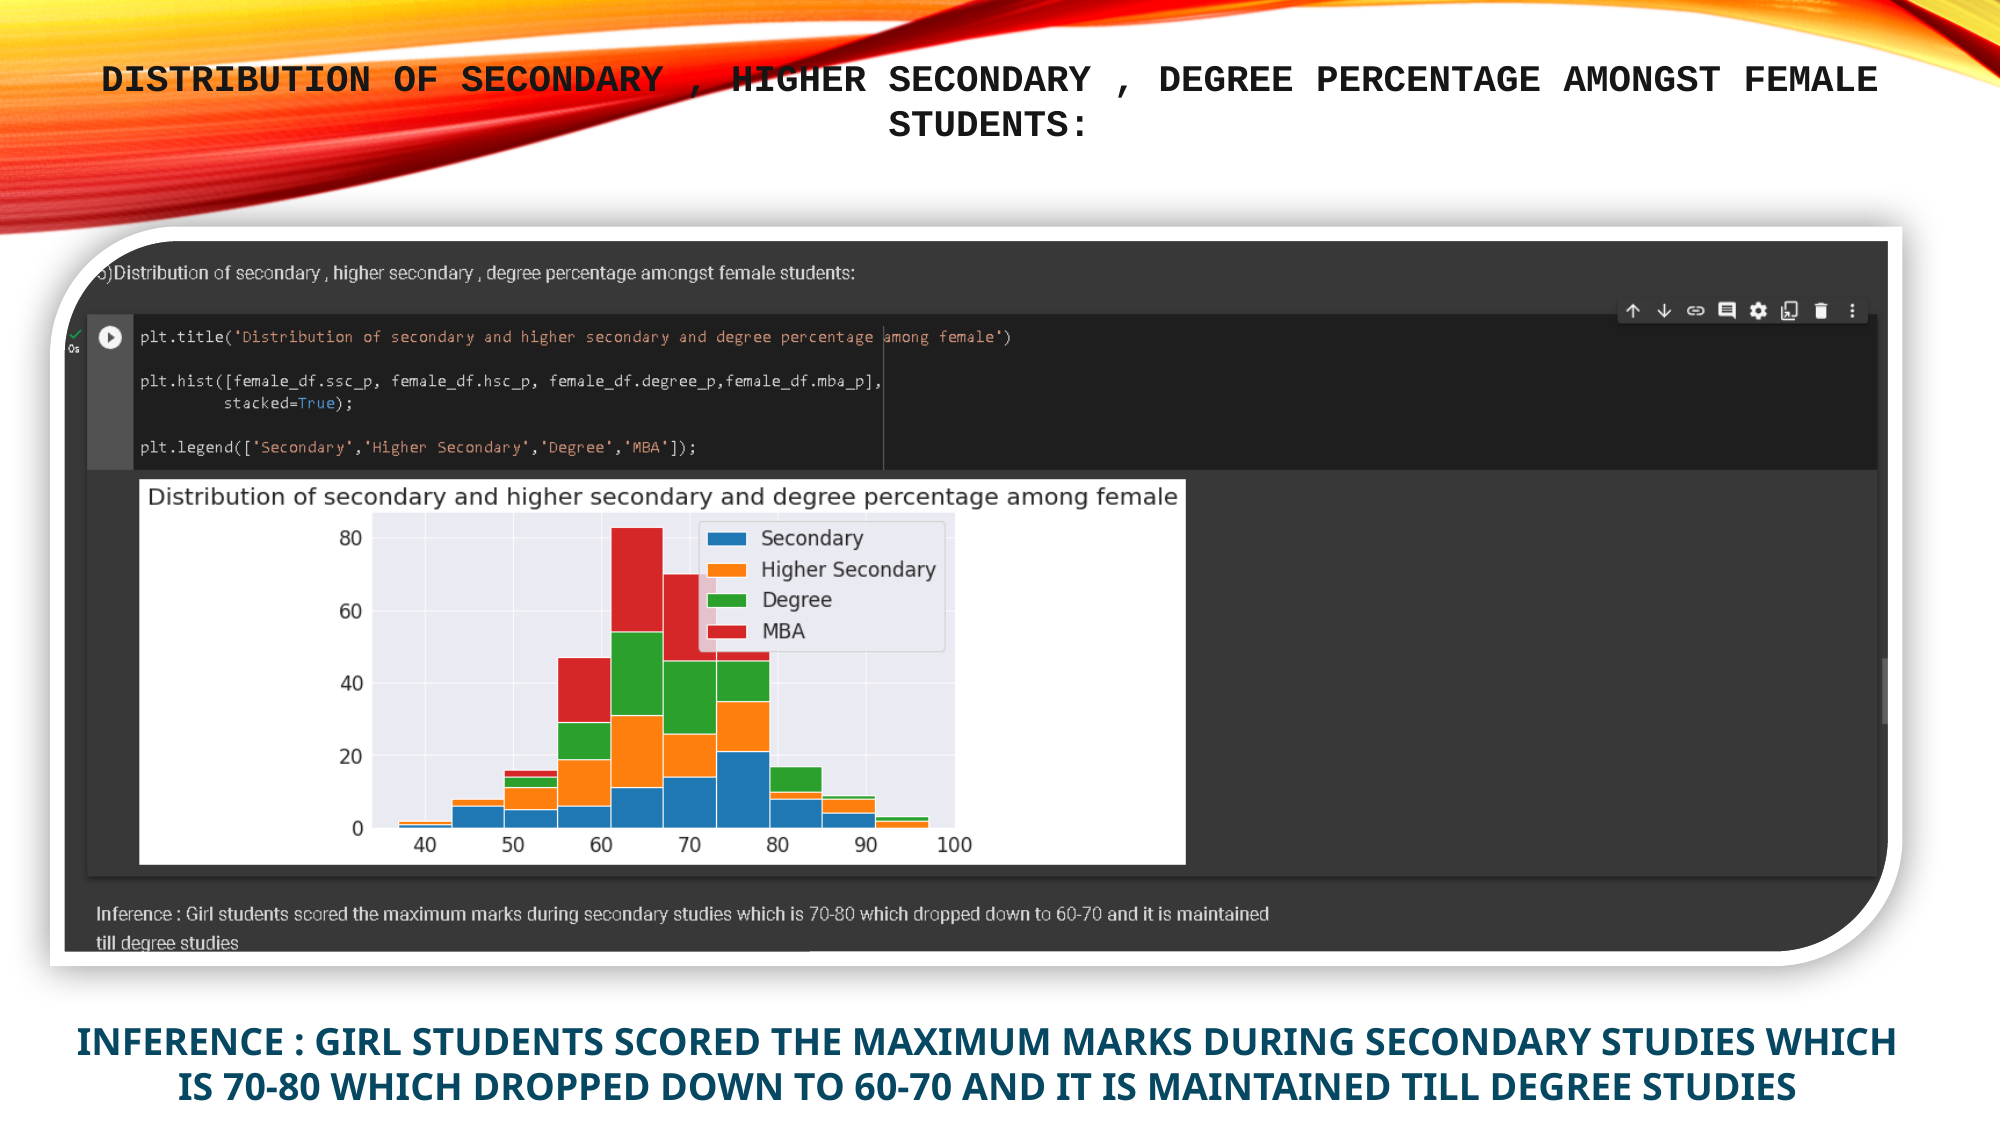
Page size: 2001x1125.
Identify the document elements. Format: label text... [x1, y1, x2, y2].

text_box DISTRIBUTION OF SECONDARY , HIGHER SECONDARY , DEGREE PERCENTAGE AMONGST FEMALE STUDENTS: [33, 47, 1946, 152]
text_box INFERENCE : GIRL STUDENTS SCORED THE MAXIMUM MARKS DURING SECONDARY STUDIES WHICH IS 70-80 WHICH DROPPED DOWN TO 60-70 AND IT IS MAINTAINED TILL DEGREE STUDIES [57, 1010, 1919, 1115]
picture [0, 0, 2000, 960]
